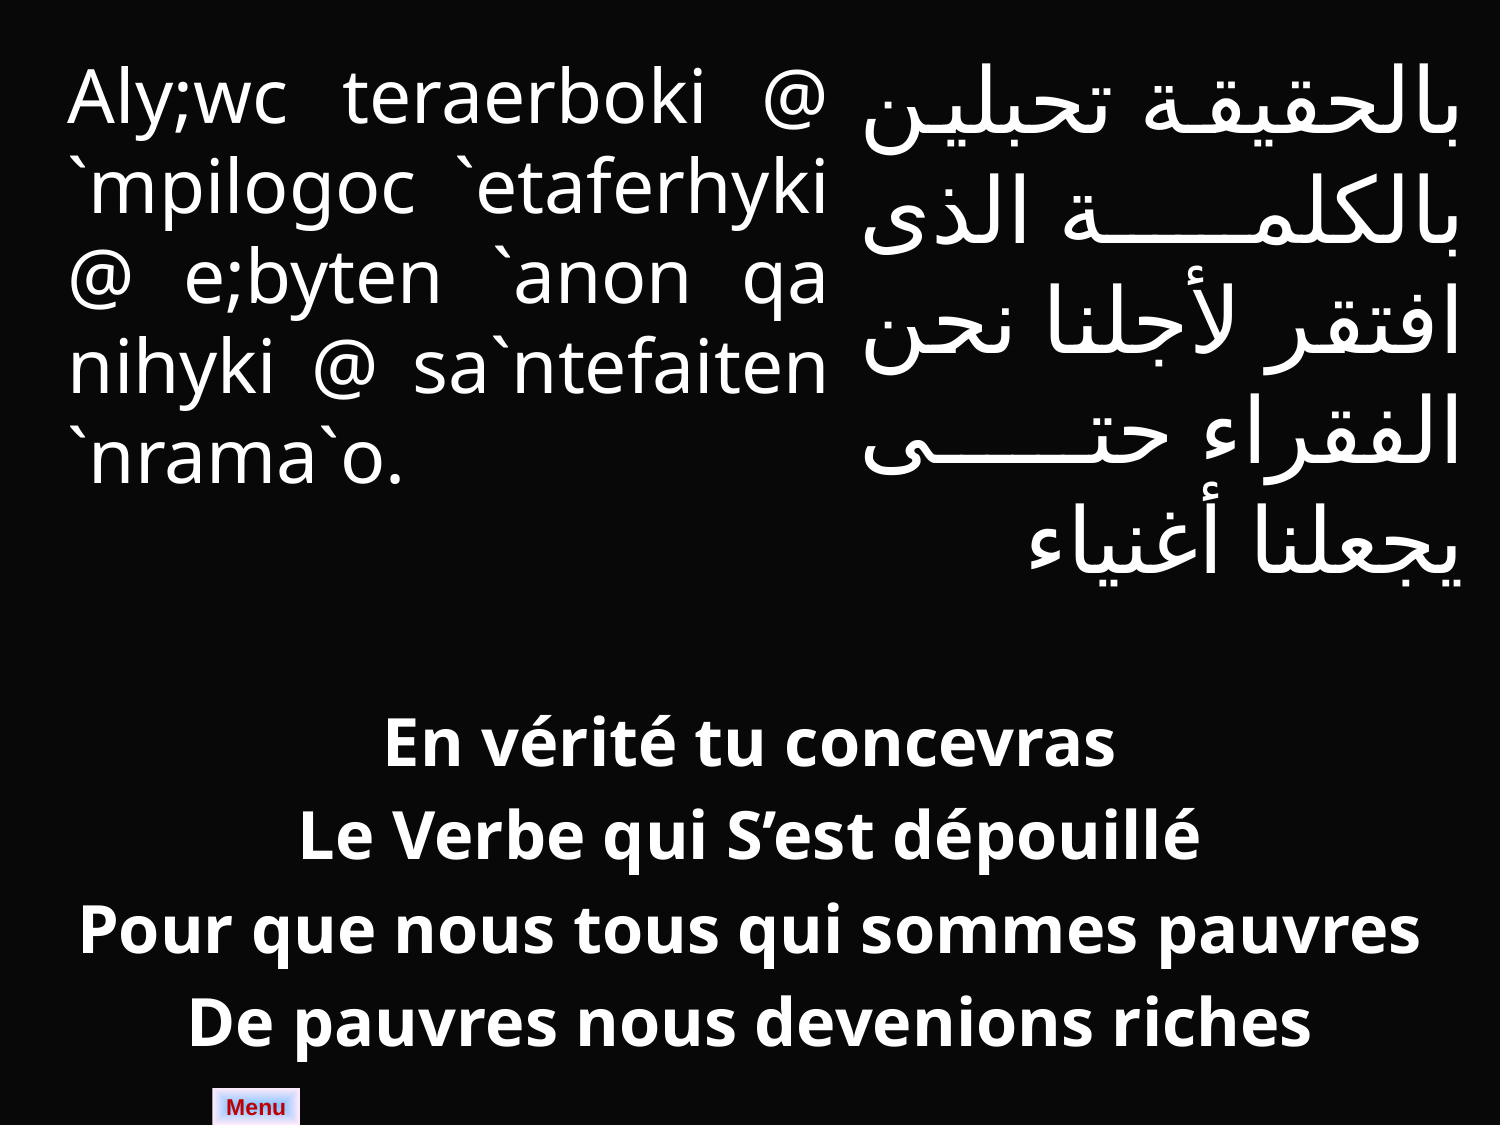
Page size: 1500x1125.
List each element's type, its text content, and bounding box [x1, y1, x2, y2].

text_box Menu [212, 1087, 300, 1125]
text_box بالحقيقة تحبلين بالكلمة الذى افتقر لأجلنا نحن الفقراء حتى يجعلنا أغنياء [844, 34, 1480, 599]
text_box En vérité tu concevras Le Verbe qui S’est dépouillé Pour que nous tous qui sommes pauvres De pauvres nous devenions riches [41, 692, 1459, 1067]
text_box Aly;wc teraerboki @ `mpilogoc `etaferhyki @ e;byten `anon qa nihyki @ sa`ntefaiten `nrama`o. [53, 41, 845, 506]
